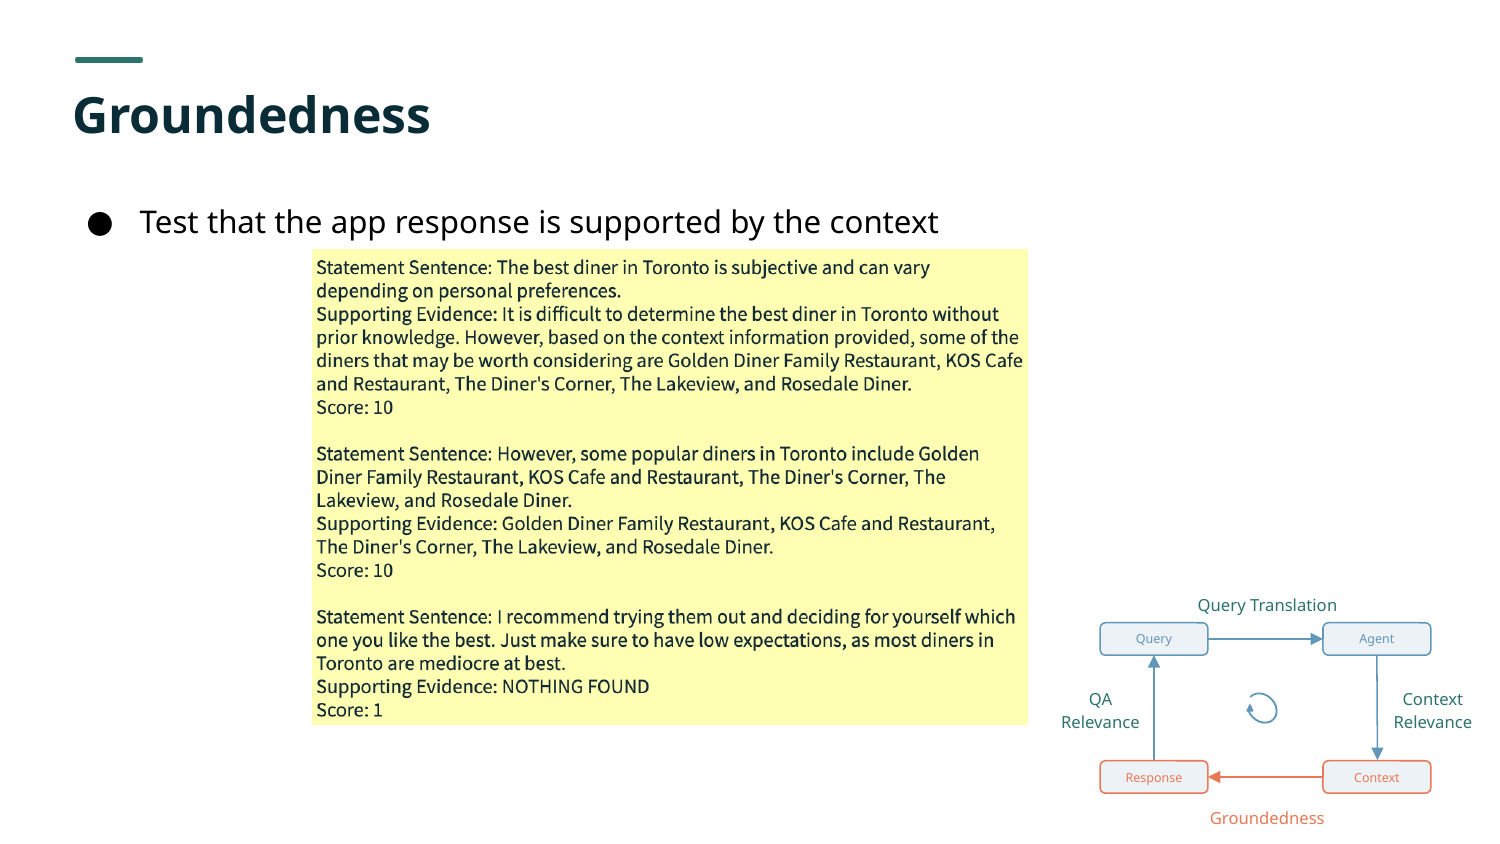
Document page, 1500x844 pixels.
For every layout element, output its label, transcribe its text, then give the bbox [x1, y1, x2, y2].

picture [312, 249, 1028, 725]
text_box Context Relevance [1383, 671, 1500, 747]
text_box QA Relevance [1043, 671, 1149, 747]
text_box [1243, 684, 1281, 732]
text_box Groundedness [1169, 793, 1366, 840]
text_box Context Relevance [1365, 671, 1371, 747]
title Groundedness [56, 68, 1256, 163]
text_box Context [1322, 760, 1431, 794]
picture [75, 57, 143, 63]
text_box Response [1100, 760, 1208, 794]
text_box Query [1100, 622, 1208, 656]
text_box Agent [1322, 622, 1431, 656]
text_box Test that the app response is supported by the context [49, 181, 1426, 255]
text_box Query Translation [1169, 579, 1366, 626]
